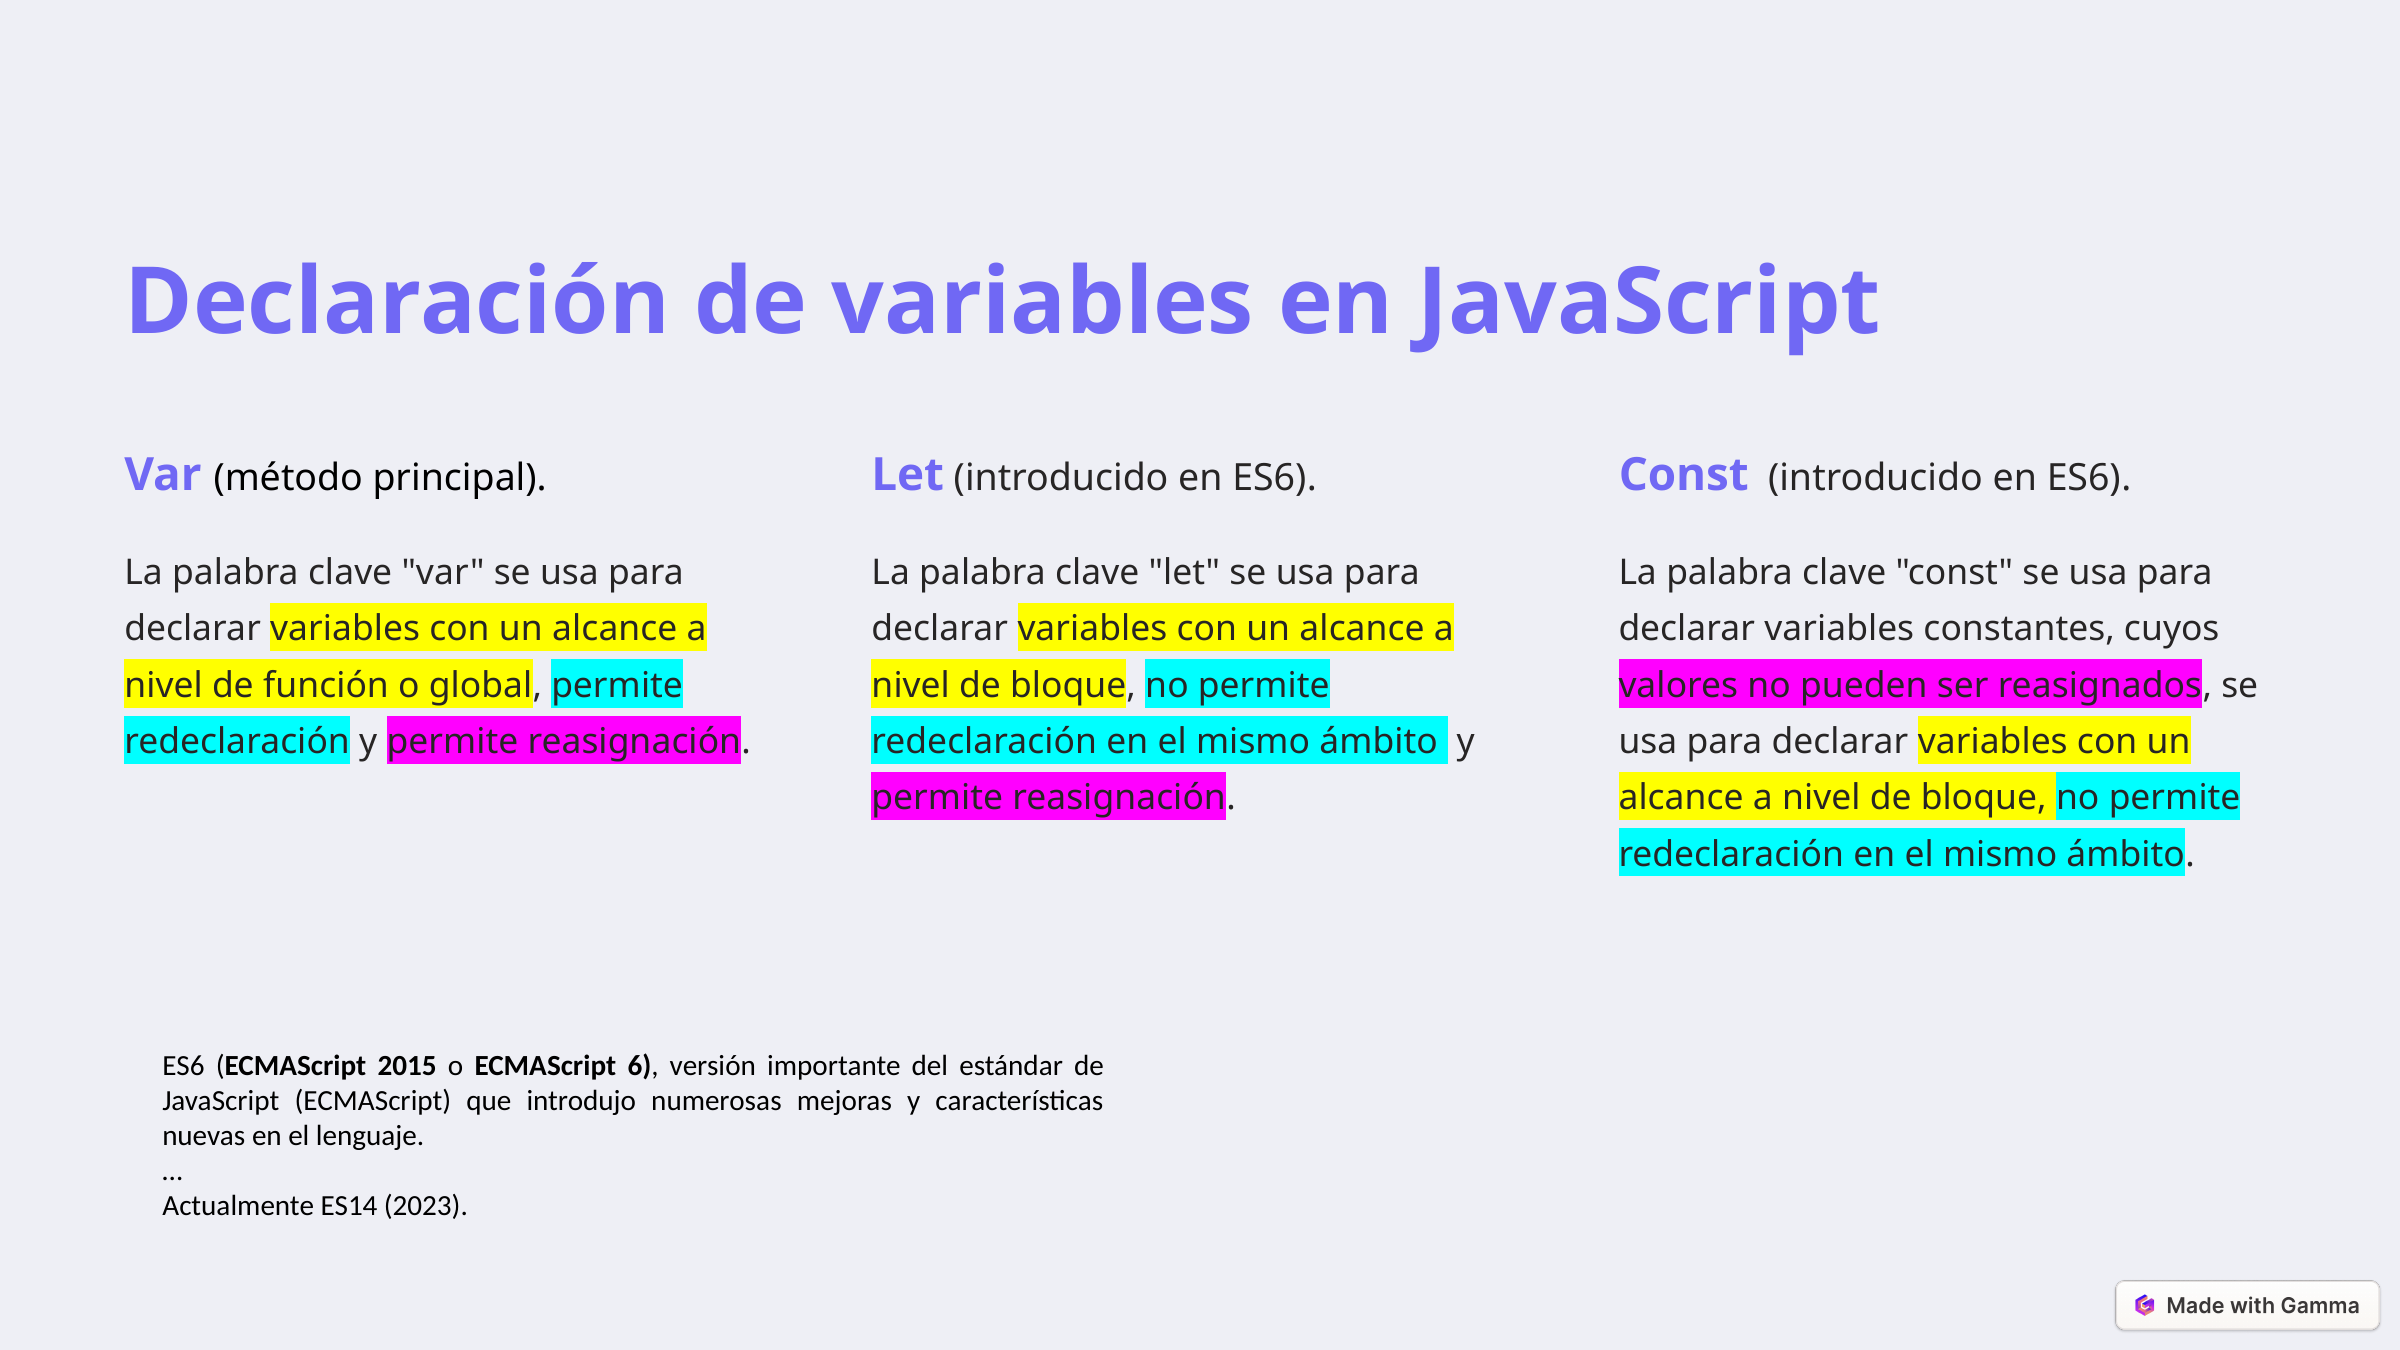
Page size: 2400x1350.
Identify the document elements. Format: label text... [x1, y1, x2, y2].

text_box La palabra clave "let" se usa para declarar variables con un alcance a nivel de bloque, no permite redeclaración en el mismo ámbito y permite reasignación. [871, 535, 1531, 707]
text_box La palabra clave "var" se usa para declarar variables con un alcance a nivel de función o global, permite redeclaración y permite reasignación. [124, 535, 784, 707]
picture [2106, 1271, 2389, 1339]
text_box Var (método principal). [124, 441, 592, 500]
text_box Declaración de variables en JavaScript [124, 235, 1728, 353]
text_box Let (introducido en ES6). [871, 441, 1340, 500]
text_box Const (introducido en ES6). [1618, 441, 2087, 500]
text_box ES6 (ECMAScript 2015 o ECMAScript 6), versión importante del estándar de JavaScript (ECMAScript) que introdujo numerosas mejoras y características nuevas en el lenguaje. … Actualmente ES14 (2023). [147, 1039, 1119, 1229]
text_box La palabra clave "const" se usa para declarar variables constantes, cuyos valores no pueden ser reasignados, se usa para declarar variables con un alcance a nivel de bloque, no permite redeclaración en el mismo ámbito. [1618, 535, 2278, 707]
